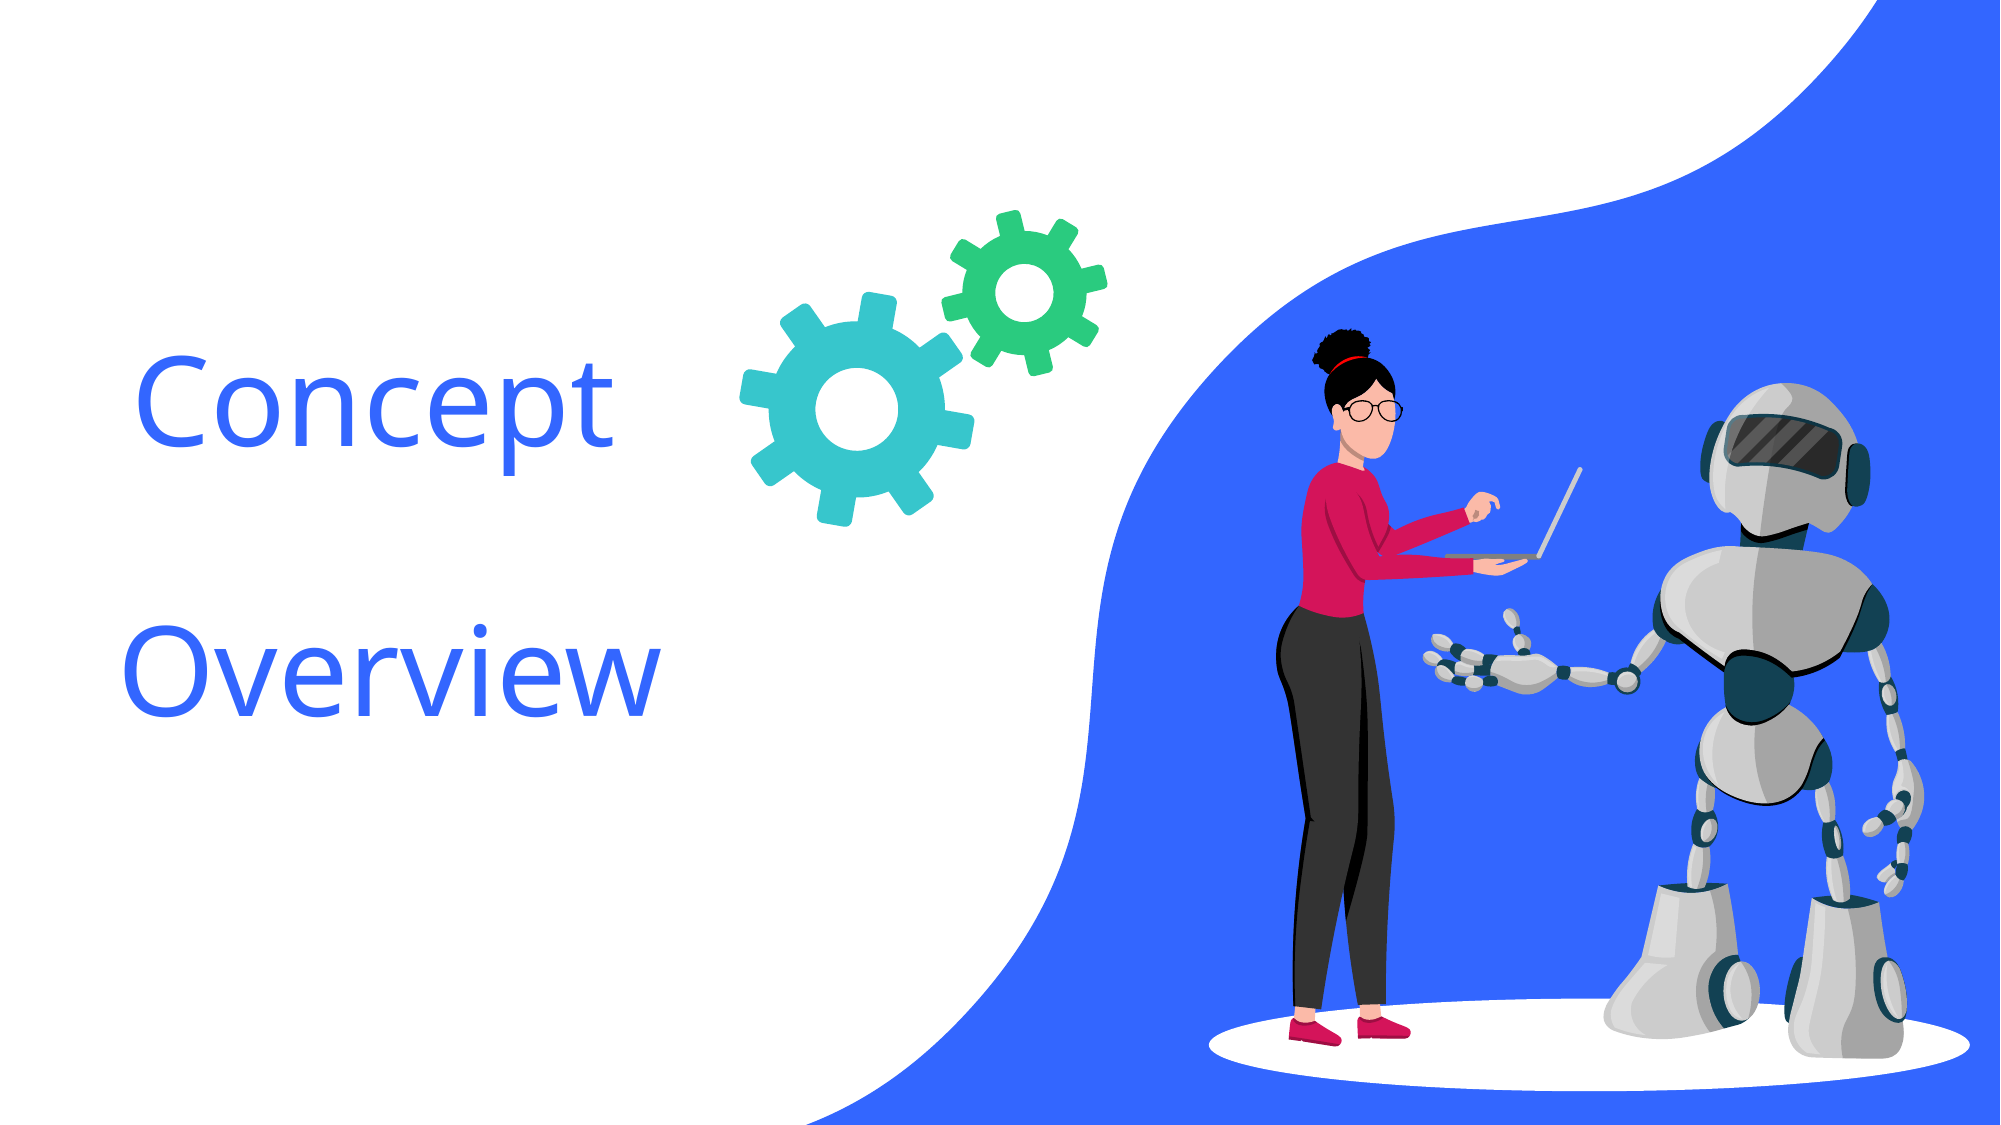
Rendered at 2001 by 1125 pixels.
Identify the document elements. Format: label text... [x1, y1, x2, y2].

text_box [941, 210, 1108, 377]
text_box [806, 0, 2000, 1125]
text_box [1422, 382, 1925, 1059]
text_box [1208, 1018, 1970, 1092]
text_box [748, 291, 975, 527]
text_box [1276, 328, 1584, 1047]
text_box Concept Overview [0, 330, 748, 620]
